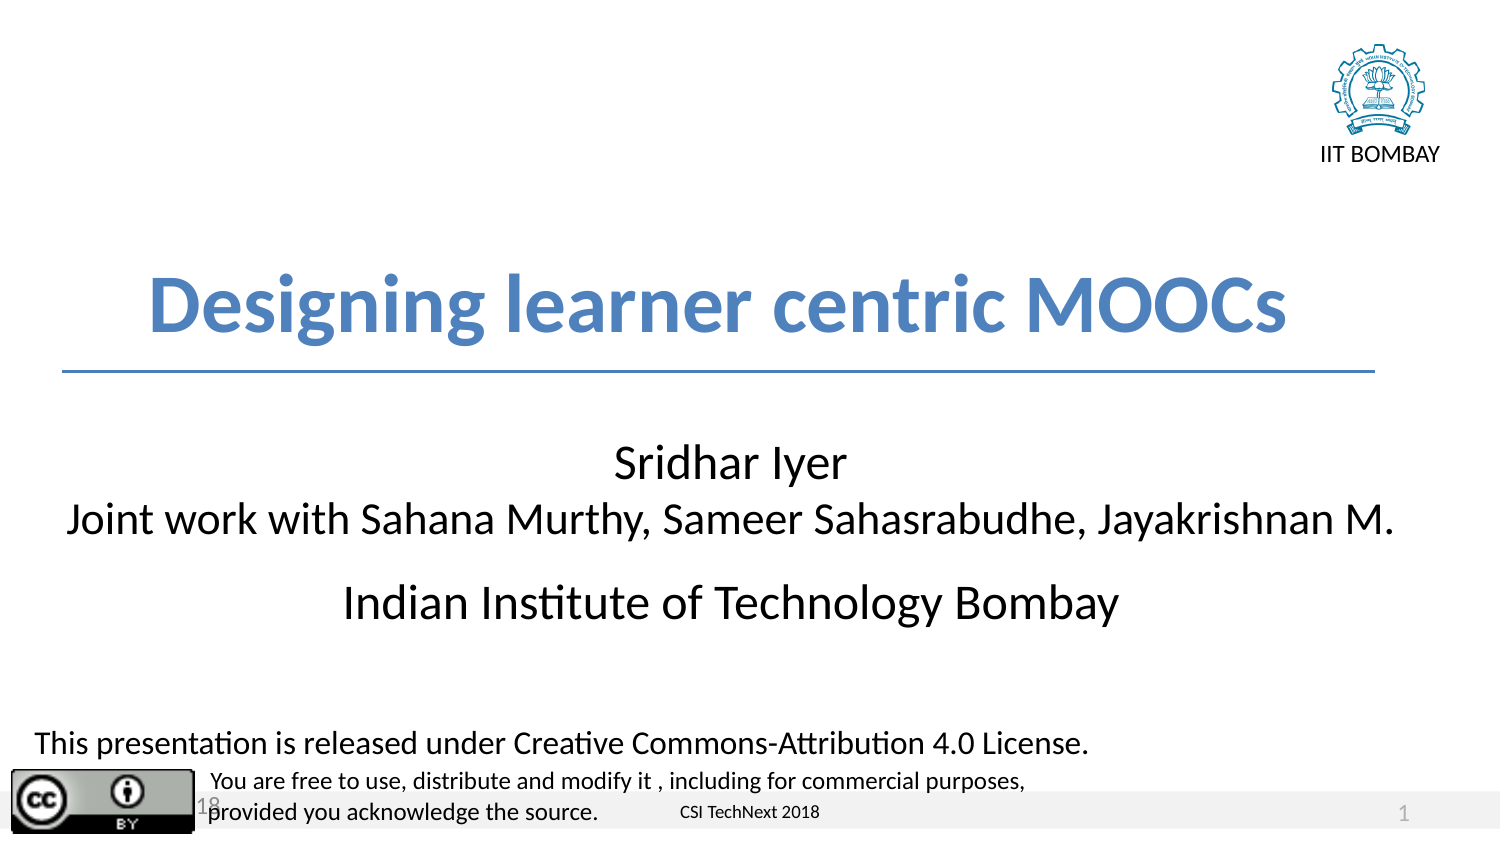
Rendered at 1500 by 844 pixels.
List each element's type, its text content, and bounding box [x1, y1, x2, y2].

picture [11, 769, 195, 835]
text_box This presentation is released under Creative Commons-Attribution 4.0 License. You are free to use, distribute and modify it , including for commercial purposes, provided you acknowledge the source. [19, 713, 1107, 834]
slide_number 1 [1332, 789, 1425, 835]
picture [1356, 126, 1401, 135]
picture [1332, 44, 1425, 135]
list Sridhar Iyer Joint work with Sahana Murthy, Sameer Sahasrabudhe, Jayakrishnan M. Indian Institute of Technology Bombay [50, 421, 1413, 635]
title Designing learner centric MOOCs [62, 234, 1375, 365]
